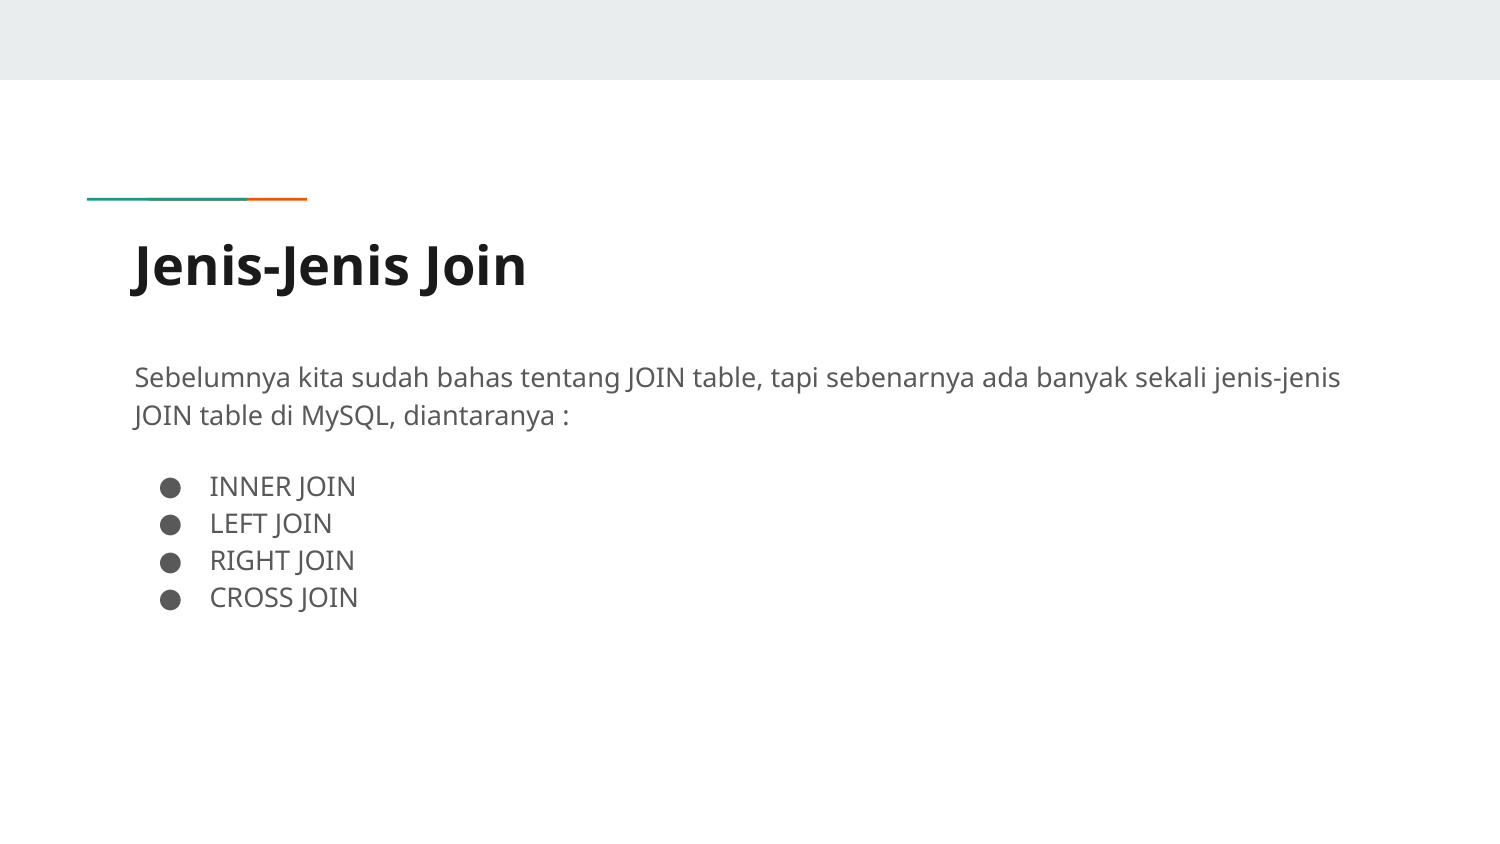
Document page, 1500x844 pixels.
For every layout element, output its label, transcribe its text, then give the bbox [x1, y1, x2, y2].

title Jenis-Jenis Join [119, 216, 1381, 305]
list Sebelumnya kita sudah bahas tentang JOIN table, tapi sebenarnya ada banyak sekali jenis-jenis JOIN table di MySQL, diantaranya : INNER JOIN LEFT JOIN RIGHT JOIN CROSS JOIN [119, 341, 1381, 712]
